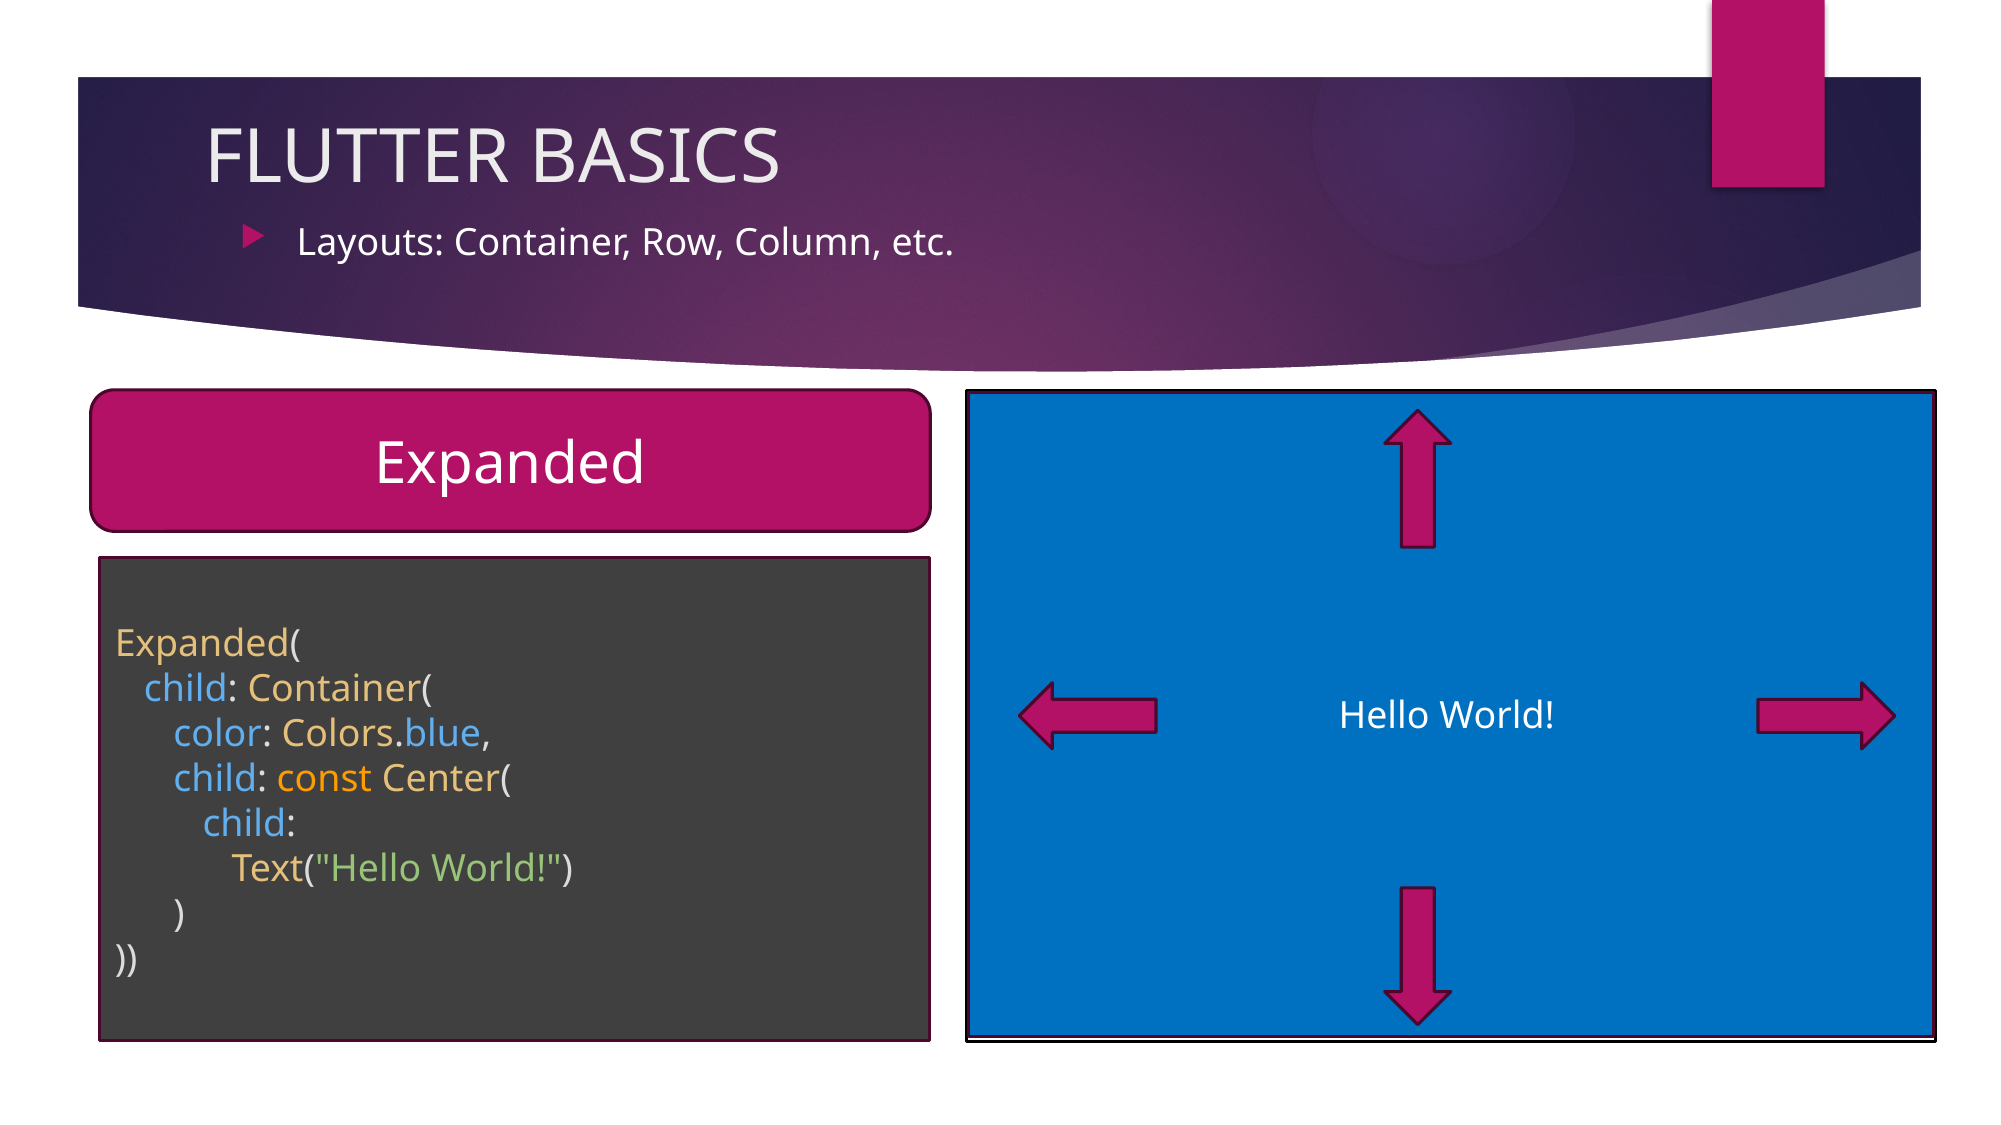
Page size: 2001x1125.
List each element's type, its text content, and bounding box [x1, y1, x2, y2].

text_box [965, 389, 1937, 1043]
text_box Layouts: Container, Row, Column, etc. [225, 210, 1674, 352]
text_box [1383, 409, 1453, 549]
text_box [1383, 886, 1453, 1026]
text_box Expanded( child: Container( color: Colors.blue, child: const Center( child: Text("Hello World!") ) )) [98, 556, 931, 1042]
text_box Expanded [89, 388, 932, 533]
text_box [967, 391, 1935, 1038]
title FLUTTER BASICS [189, 94, 1627, 211]
text_box Hello World! [1323, 683, 1578, 744]
text_box [1018, 681, 1158, 751]
text_box [1756, 681, 1896, 751]
